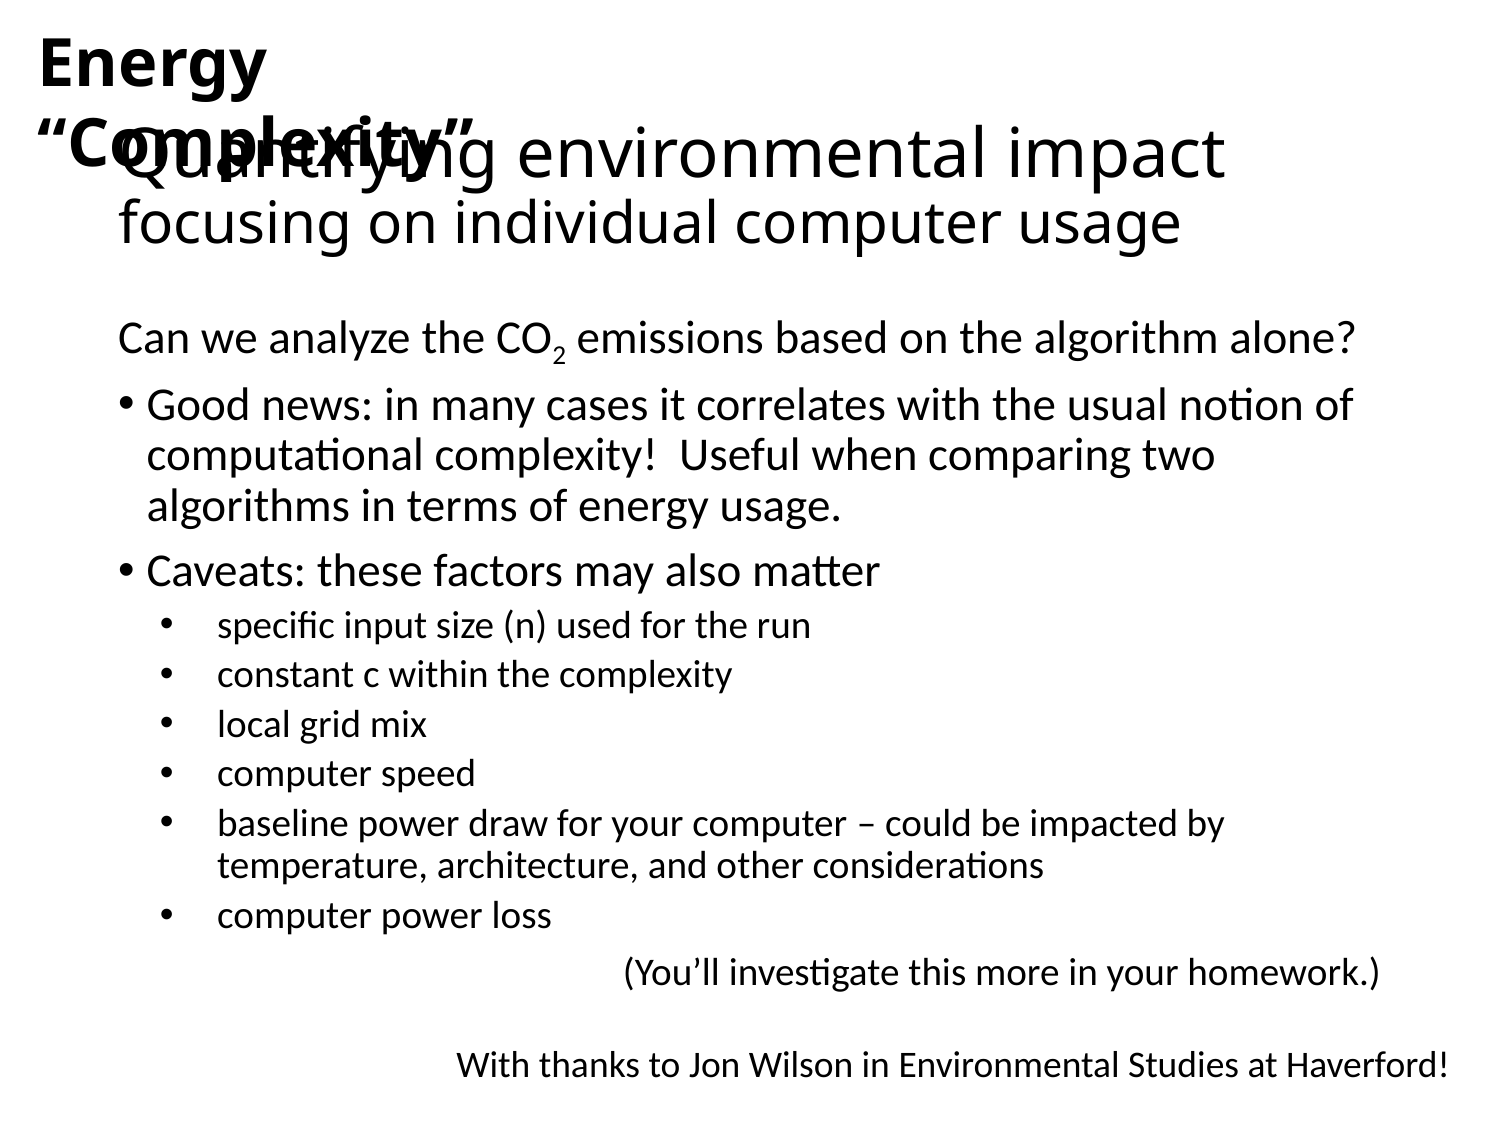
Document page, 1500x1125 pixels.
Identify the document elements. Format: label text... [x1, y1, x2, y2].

list Can we analyze the CO2 emissions based on the algorithm alone? Good news: in many cases it correlates with the usual notion of computational complexity! Useful when comparing two algorithms in terms of energy usage. Caveats: these factors may also matter specific input size (n) used for the run constant c within the complexity local grid mix computer speed baseline power draw for your computer – could be impacted by temperature, architecture, and other considerations computer power loss (You’ll investigate this more in your homework.) [103, 299, 1397, 1014]
text_box With thanks to Jon Wilson in Environmental Studies at Haverford! [441, 1032, 1466, 1093]
text_box Energy “Complexity” [22, 11, 737, 122]
title Quantifying environmental impact focusing on individual computer usage [103, 97, 1397, 278]
